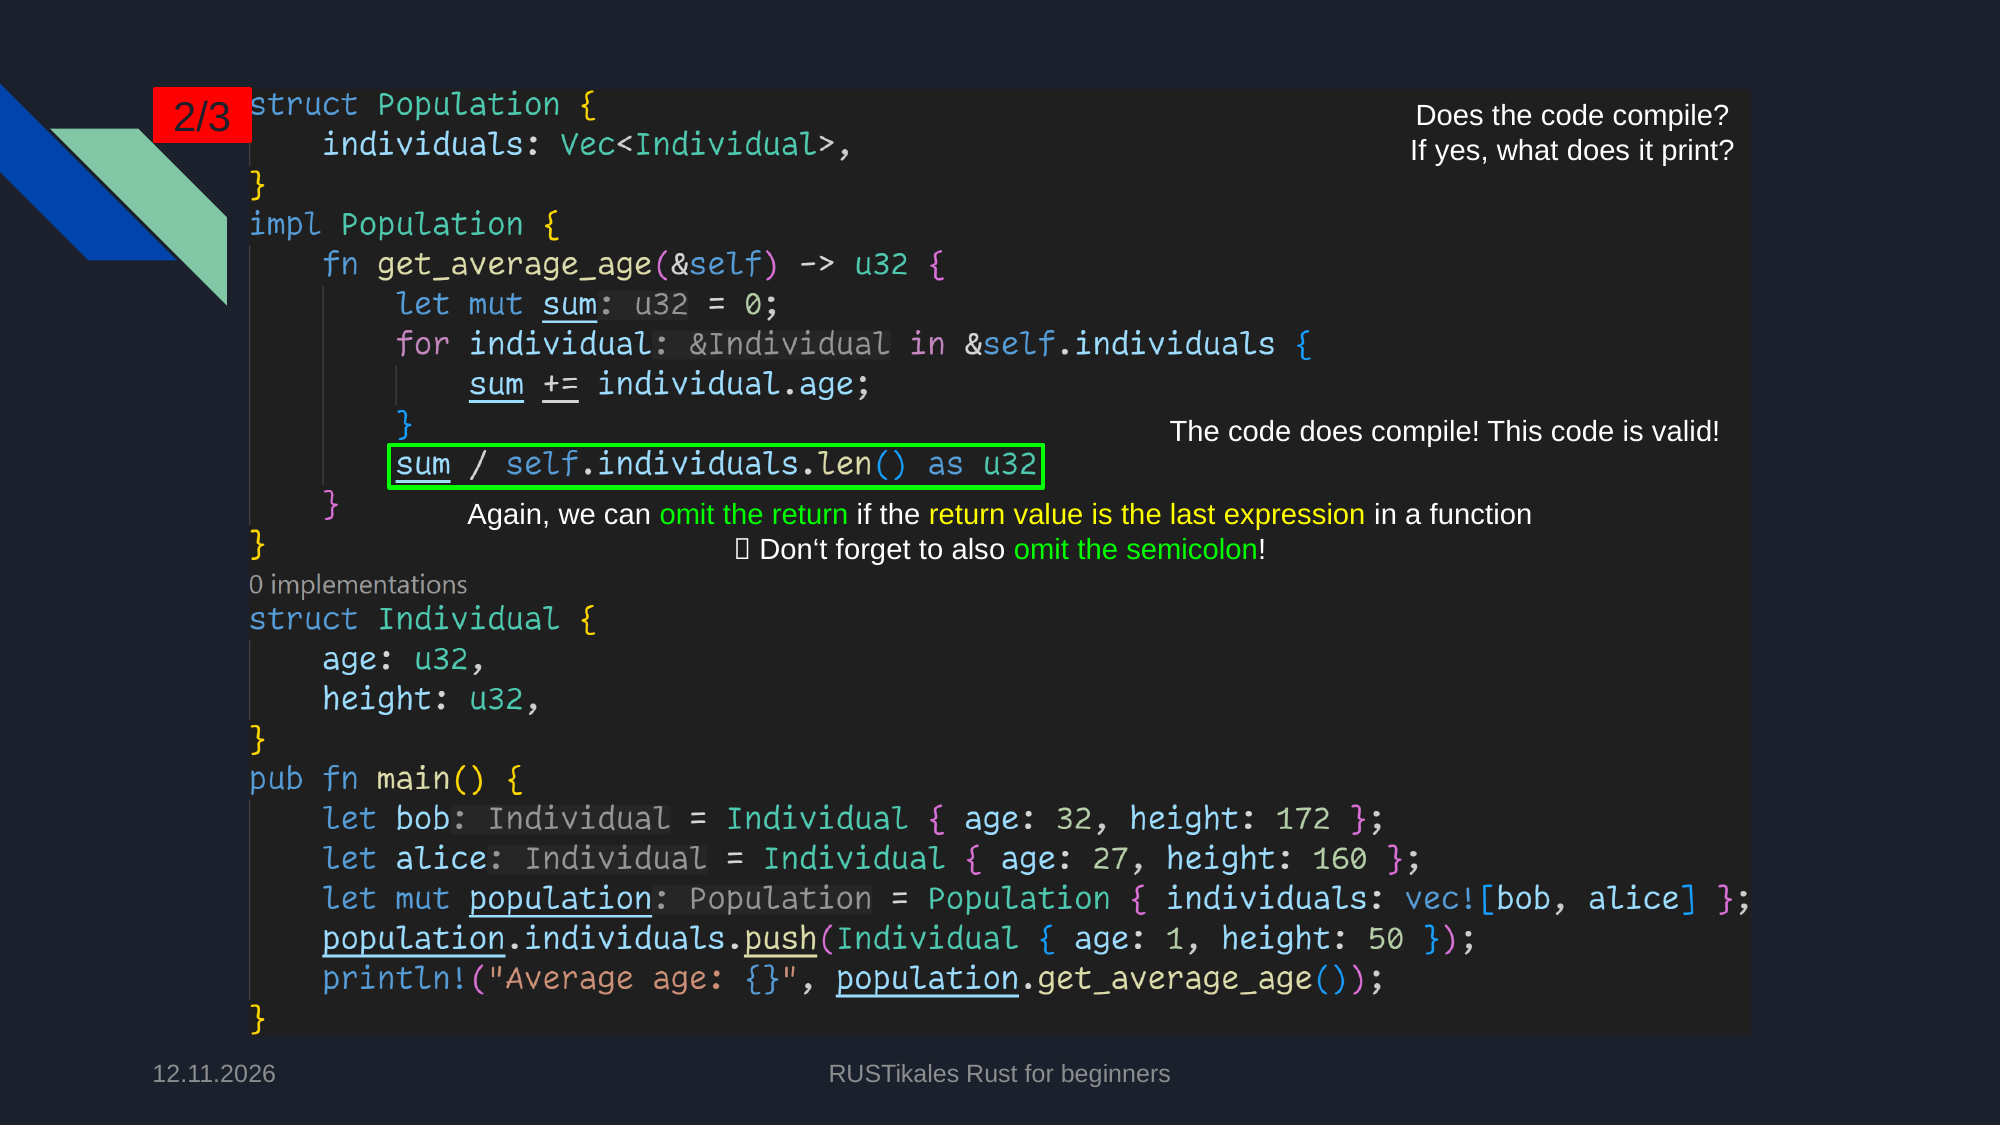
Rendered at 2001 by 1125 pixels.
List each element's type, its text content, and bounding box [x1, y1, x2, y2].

text_box 2/3 [153, 87, 252, 143]
footer RUSTikales Rust for beginners [662, 1044, 1338, 1103]
picture [249, 89, 1751, 1036]
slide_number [137, 1042, 588, 1103]
